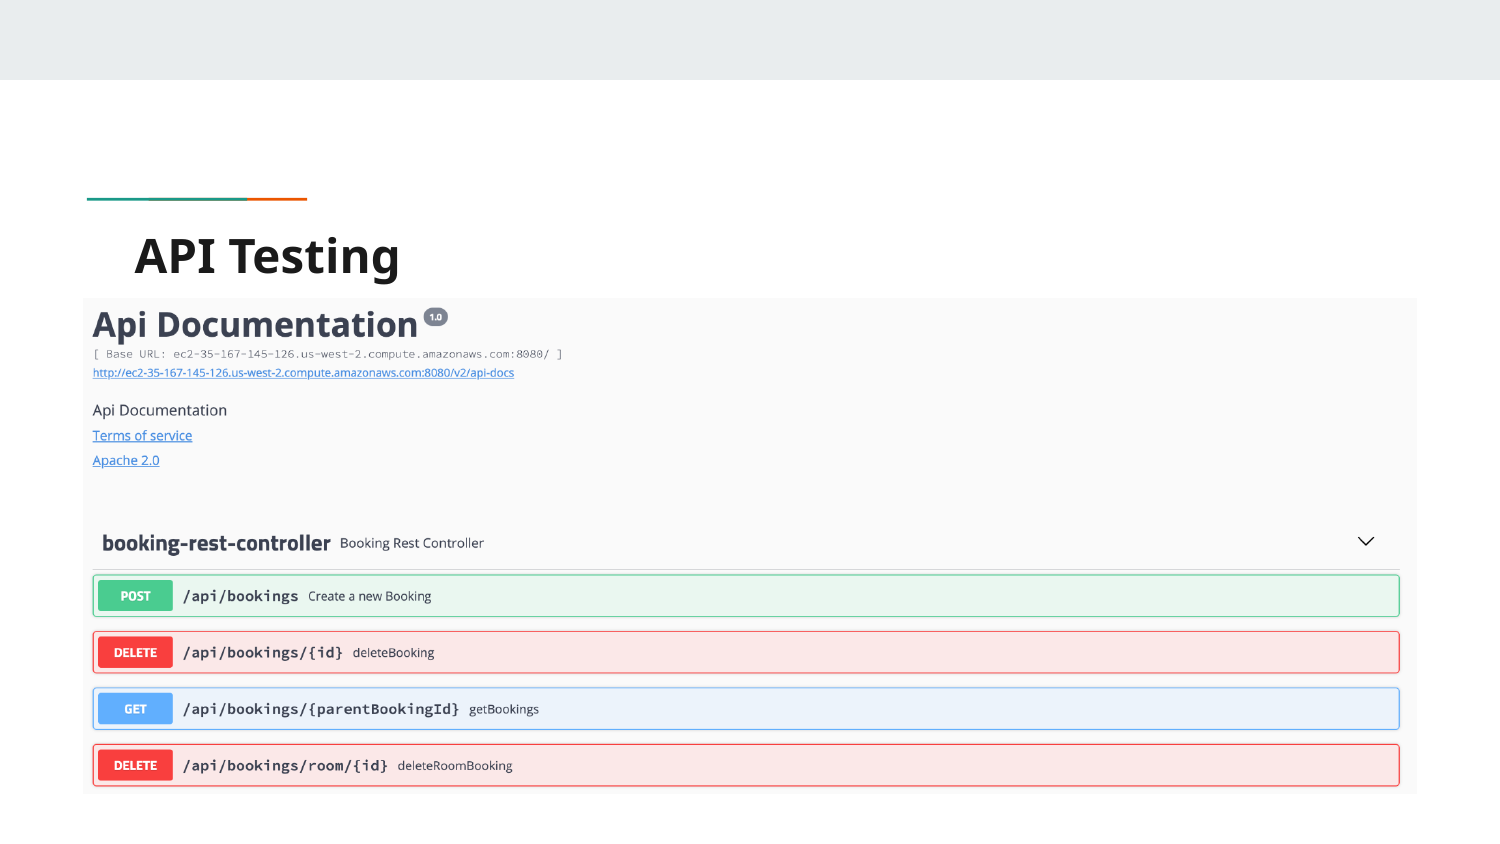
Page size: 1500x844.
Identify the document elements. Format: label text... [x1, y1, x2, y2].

title API Testing [119, 210, 1381, 296]
picture [83, 298, 1417, 794]
